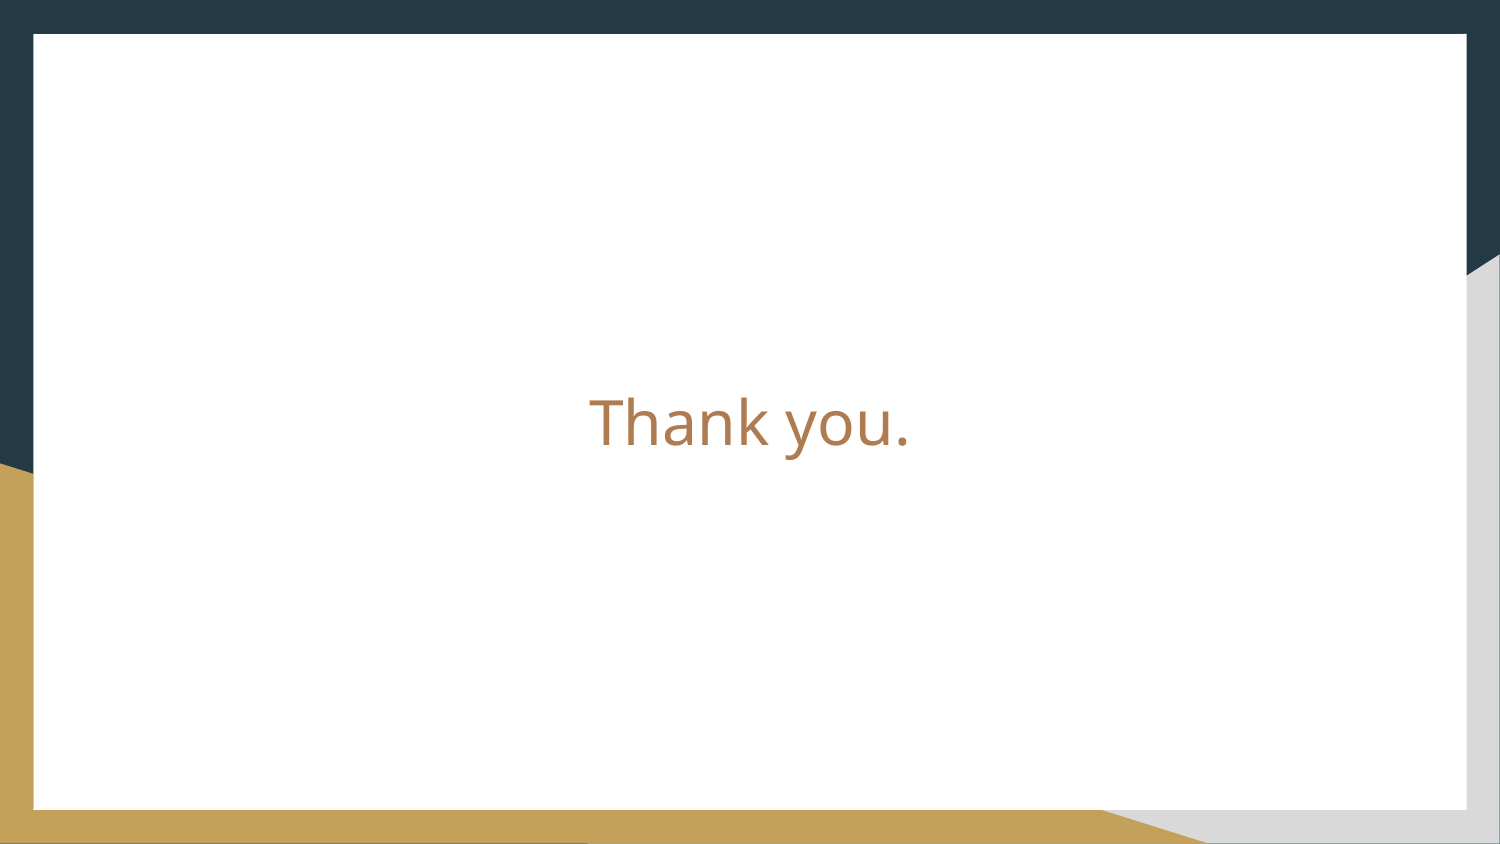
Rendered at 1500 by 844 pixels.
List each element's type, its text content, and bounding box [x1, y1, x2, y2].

text_box Thank you. [134, 368, 1367, 525]
